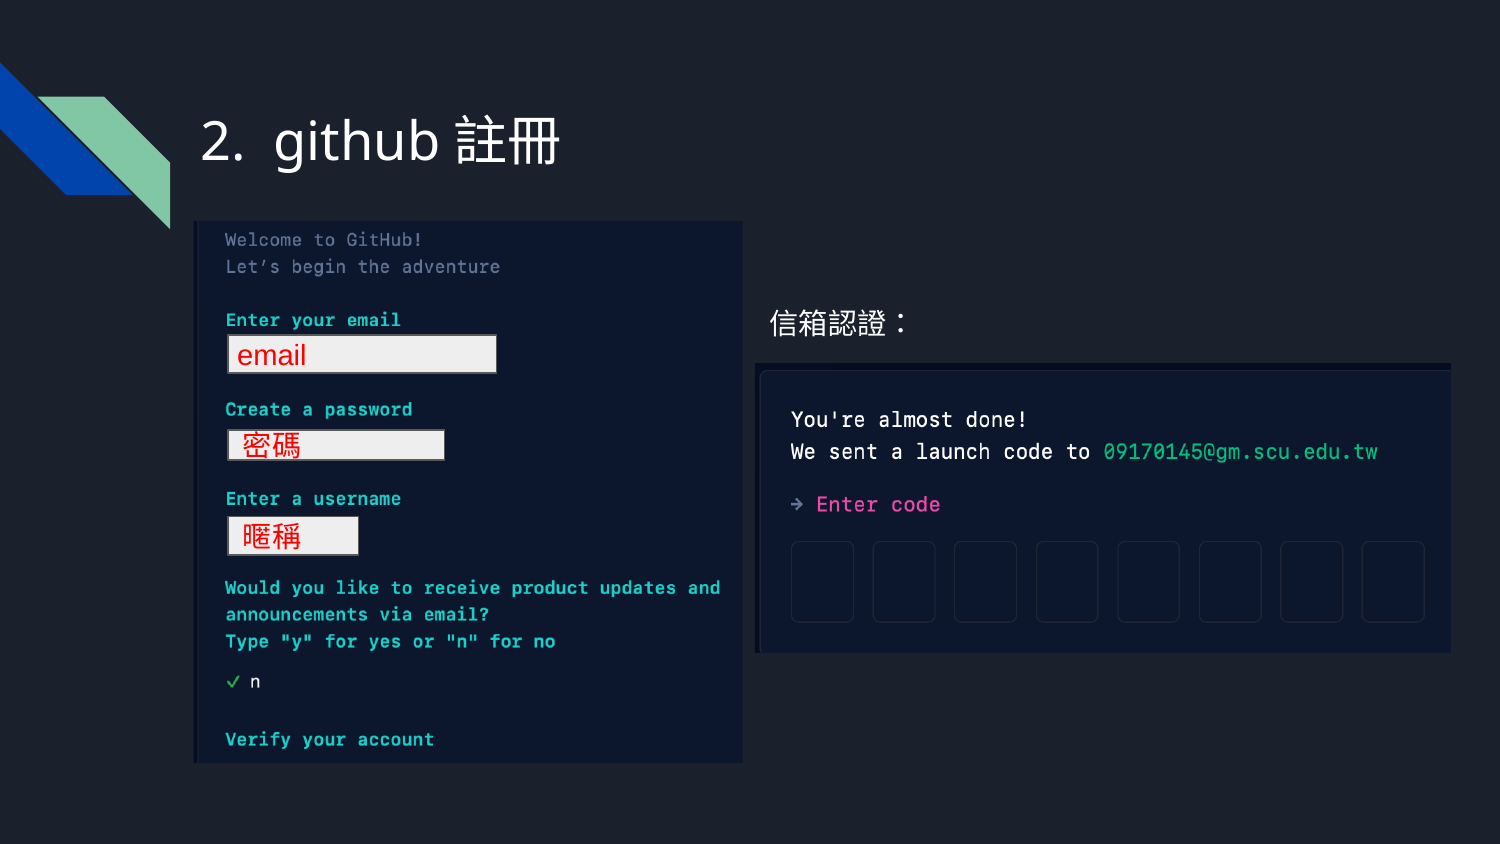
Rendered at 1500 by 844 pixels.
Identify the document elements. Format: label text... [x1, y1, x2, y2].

picture [754, 363, 1452, 653]
title 2. github註冊 [185, 91, 620, 188]
text_box 信箱認證： [754, 289, 1369, 355]
picture [193, 221, 743, 763]
